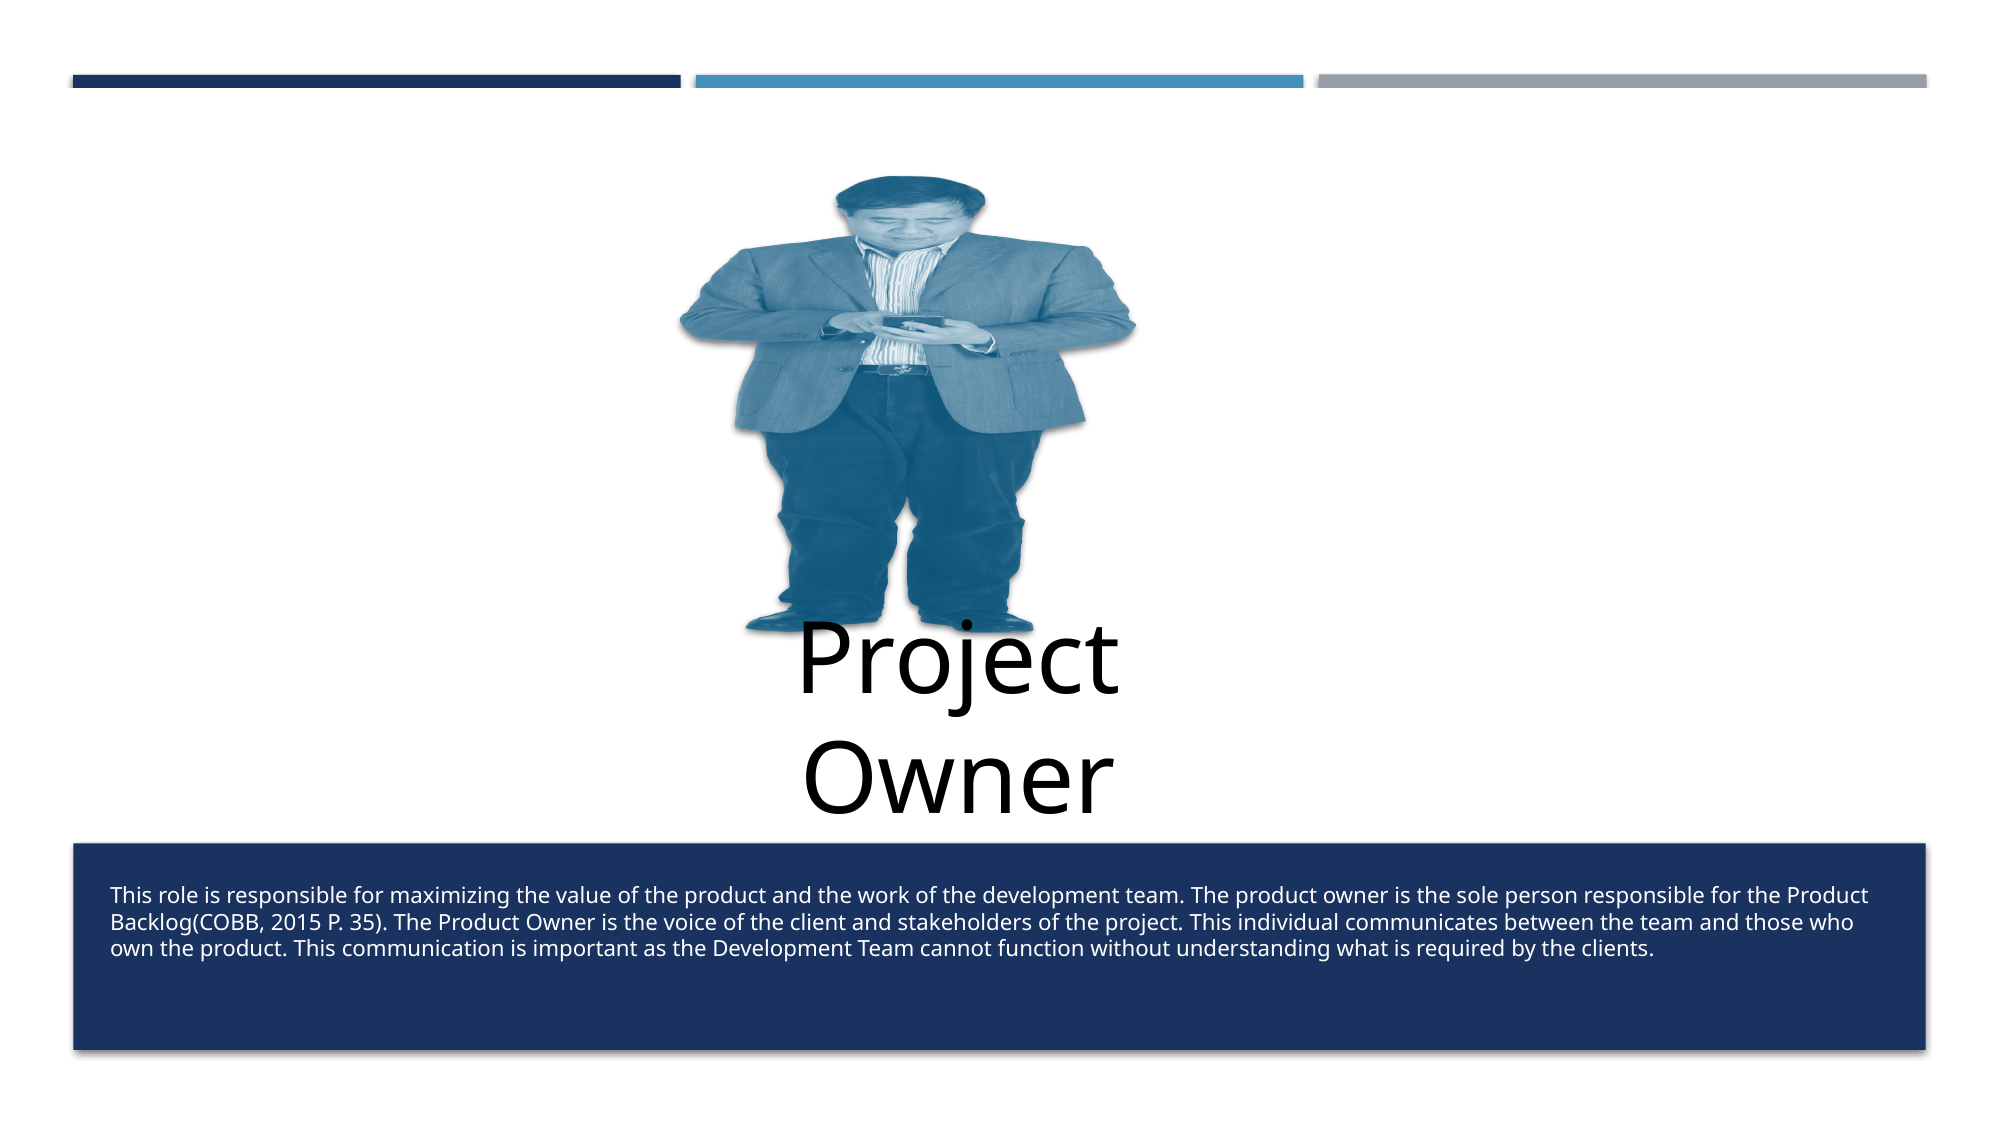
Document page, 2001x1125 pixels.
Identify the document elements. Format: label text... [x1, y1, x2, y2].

text_box [72, 842, 1927, 1051]
title This role is responsible for maximizing the value of the product and the work of the development team. The product owner is the sole person responsible for the Product Backlog(Cobb, 2015 p. 35). The Product Owner is the voice of the client and stakeholders of the project. This individual communicates between the team and those who own the product. This communication is important as the Development Team cannot function without understanding what is required by the clients. [94, 872, 1905, 969]
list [202, 140, 1798, 713]
text_box [0, 86, 2000, 1125]
